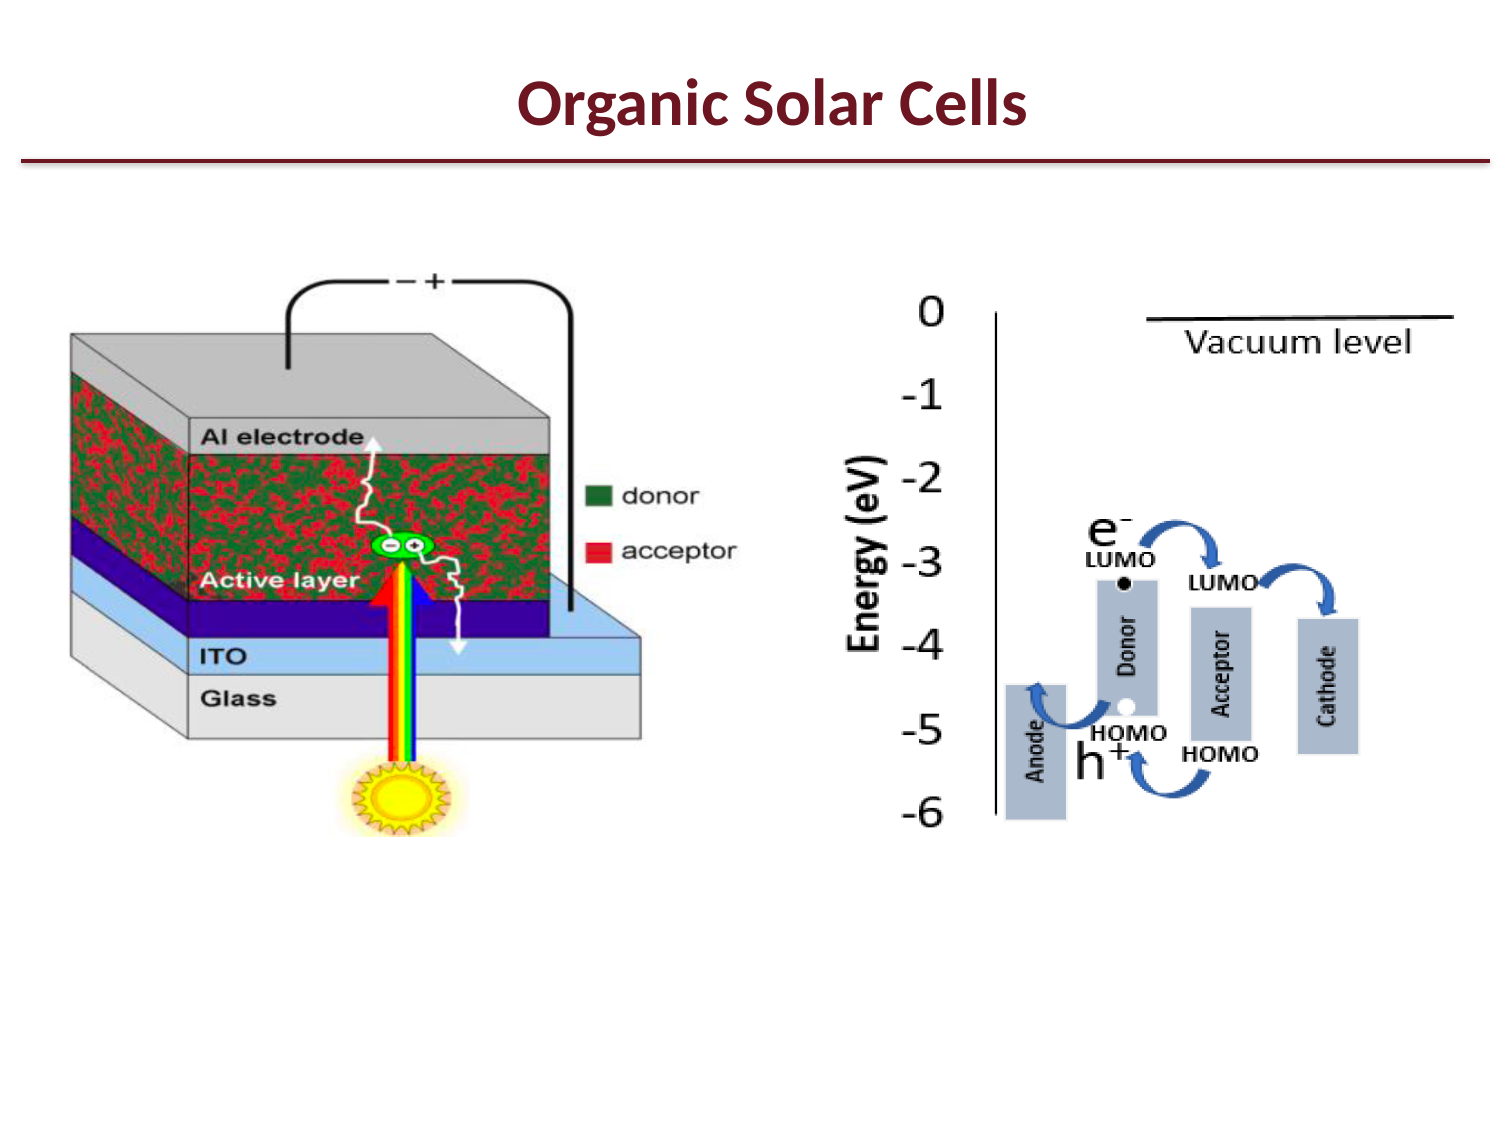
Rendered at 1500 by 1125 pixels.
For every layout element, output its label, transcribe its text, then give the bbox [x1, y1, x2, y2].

title Organic Solar Cells [146, 48, 1400, 149]
picture [0, 241, 1500, 882]
